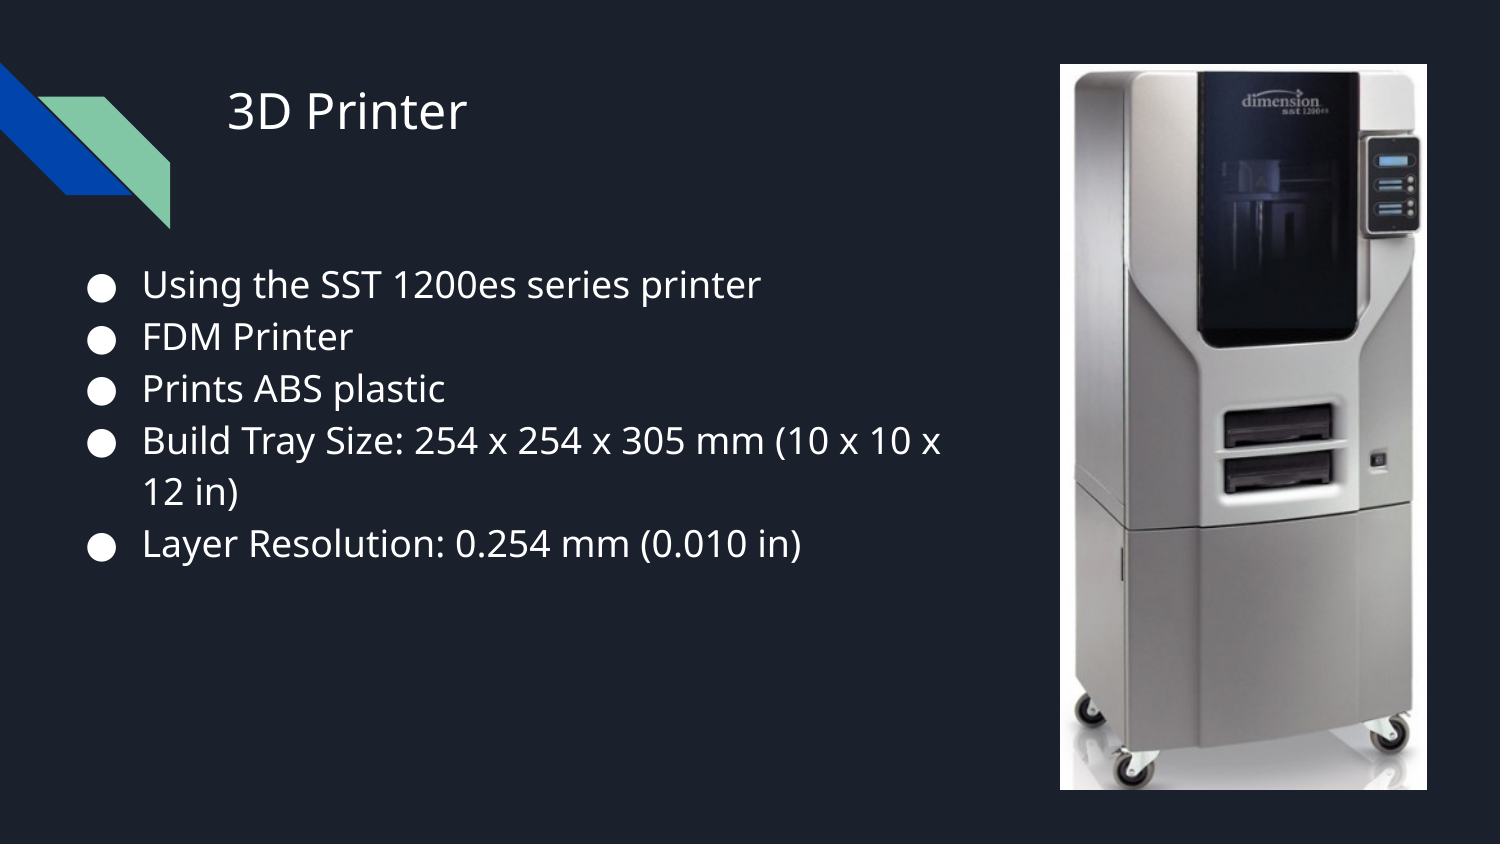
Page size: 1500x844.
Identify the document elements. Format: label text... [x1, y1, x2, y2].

picture [1059, 64, 1428, 790]
list Using the SST 1200es series printer FDM Printer Prints ABS plastic Build Tray Size: 254 x 254 x 305 mm (10 x 10 x 12 in) Layer Resolution: 0.254 mm (0.010 in) [51, 239, 1009, 718]
title 3D Printer [212, 64, 1057, 215]
